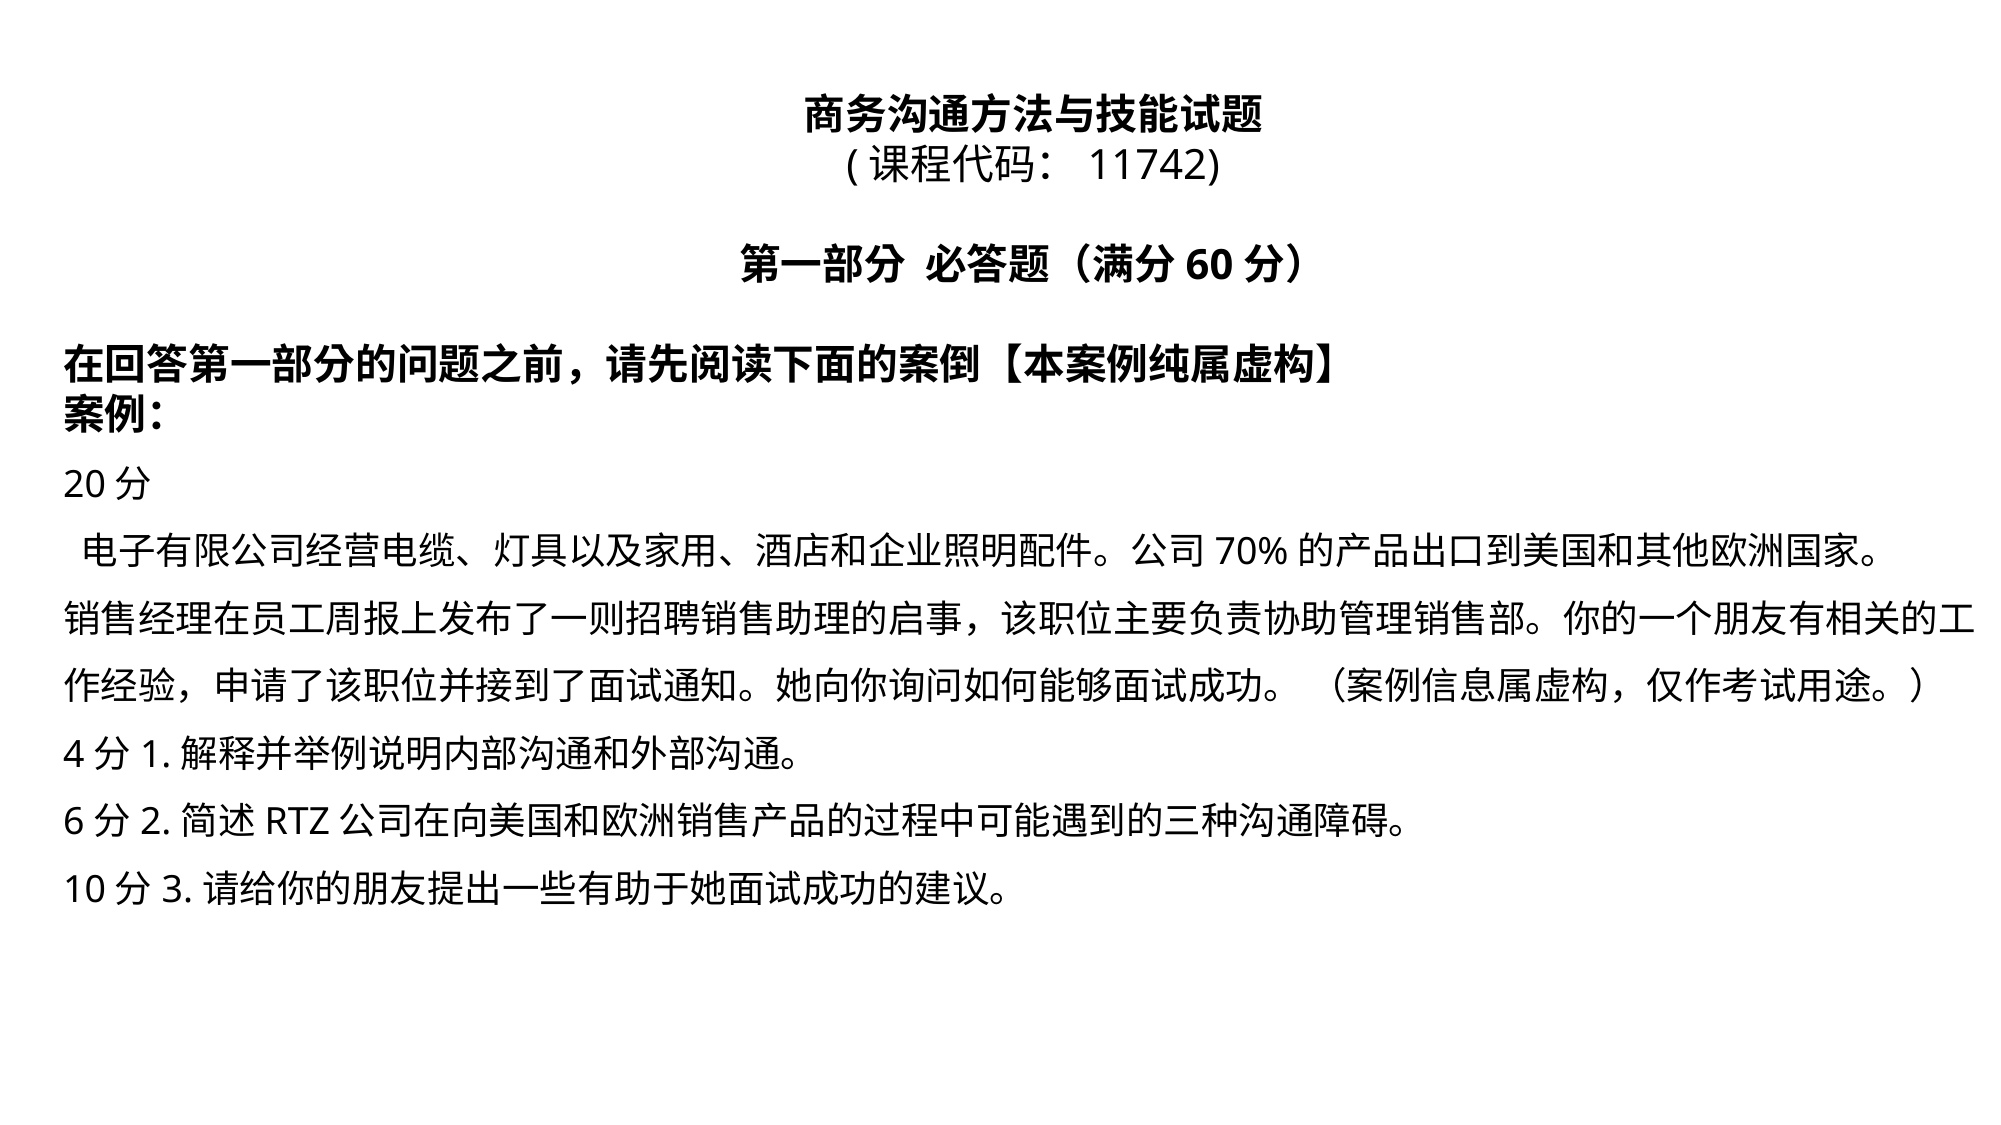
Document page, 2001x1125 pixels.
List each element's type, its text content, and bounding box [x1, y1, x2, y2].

text_box 商务沟通方法与技能试题 (课程代码：11742) 第一部分 必答题（满分60分） 在回答第一部分的问题之前，请先阅读下面的案倒【本案例纯属虚构】 案例： 20分 电子有限公司经营电缆、灯具以及家用、酒店和企业照明配件。公司70%的产品出口到美国和其他欧洲国家。 销售经理在员工周报上发布了一则招聘销售助理的启事，该职位主要负责协助管理销售部。你的一个朋友有相关的工作经验，申请了该职位并接到了面试通知。她向你询问如何能够面试成功。 （案例信息属虚构，仅作考试用途。） 4分1.解释并举例说明内部沟通和外部沟通。 6分2.简述RTZ公司在向美国和欧洲销售产品的过程中可能遇到的三种沟通障碍。 10分3.请给你的朋友提出一些有助于她面试成功的建议。 [48, 79, 2000, 968]
